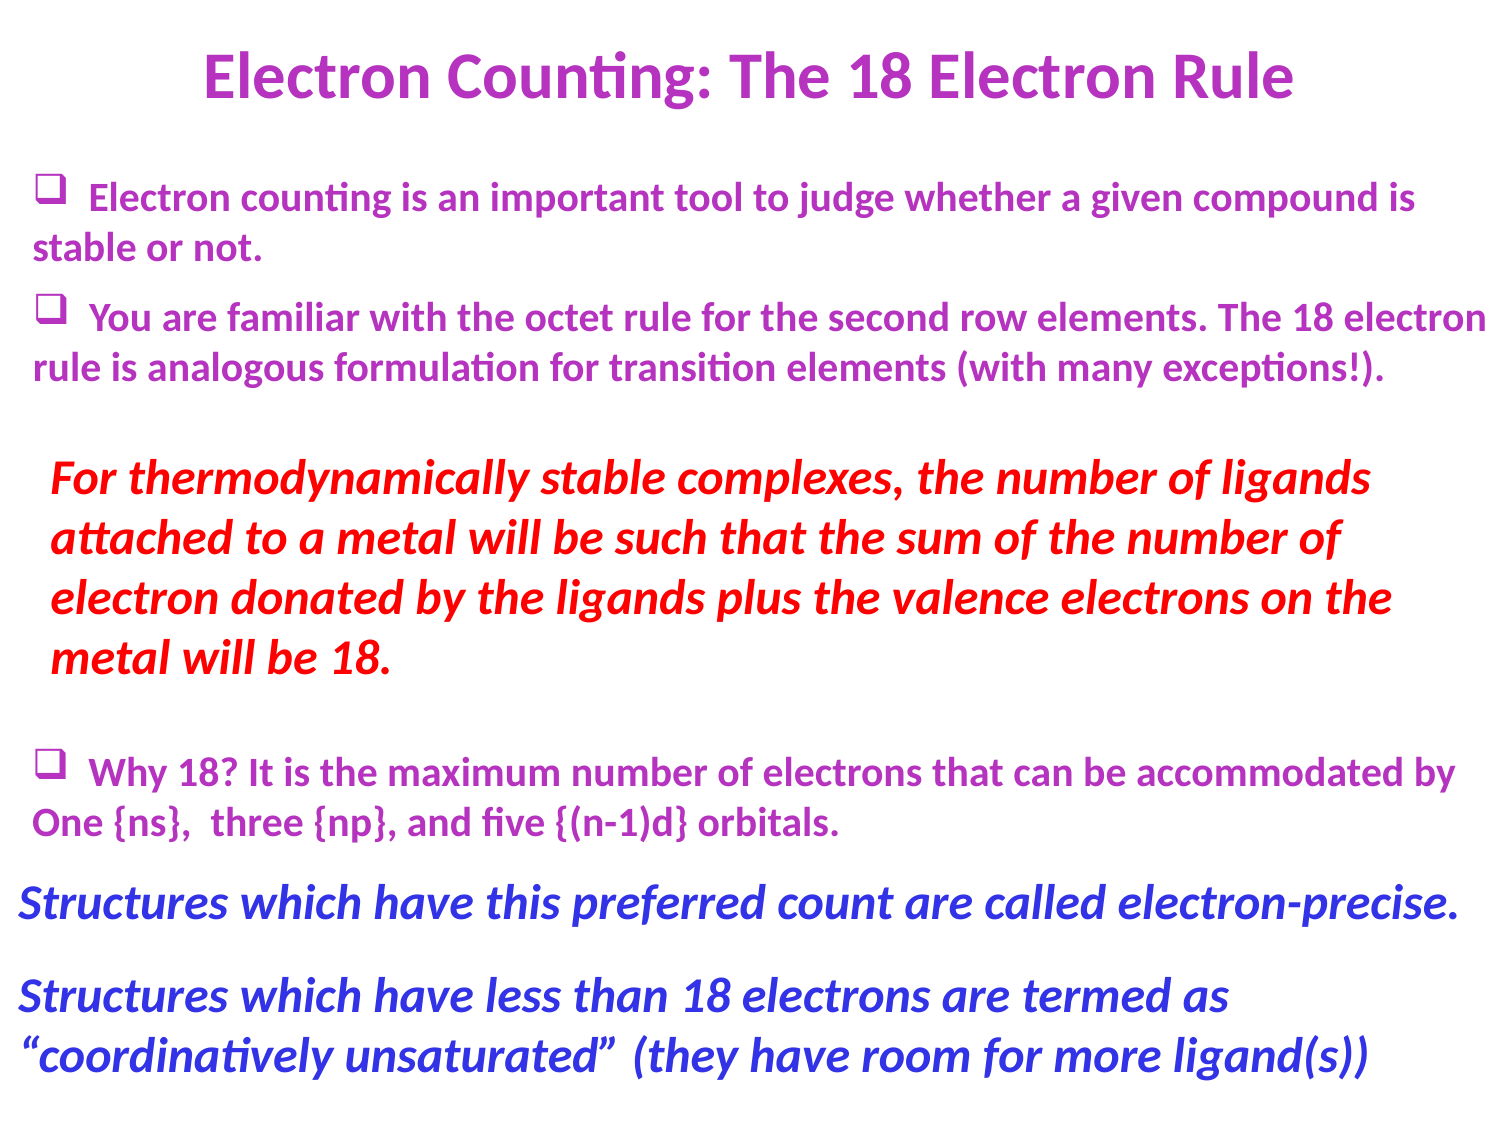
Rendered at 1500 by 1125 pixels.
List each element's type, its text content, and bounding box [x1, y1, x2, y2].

text_box You are familiar with the octet rule for the second row elements. The 18 electron rule is analogous formulation for transition elements (with many exceptions!). [18, 282, 1500, 398]
text_box Why 18? It is the maximum number of electrons that can be accommodated by One {ns}, three {np}, and five {(n-1)d} orbitals. [17, 737, 1473, 853]
text_box Structures which have less than 18 electrons are termed as “coordinatively unsaturated” (they have room for more ligand(s)) [3, 954, 1491, 1090]
text_box Electron Counting: The 18 Electron Rule [188, 24, 1311, 120]
text_box For thermodynamically stable complexes, the number of ligands attached to a metal will be such that the sum of the number of electron donated by the ligands plus the valence electrons on the metal will be 18. [35, 437, 1465, 693]
text_box Electron counting is an important tool to judge whether a given compound is stable or not. [17, 162, 1442, 278]
text_box Structures which have this preferred count are called electron-precise. [3, 862, 1491, 938]
